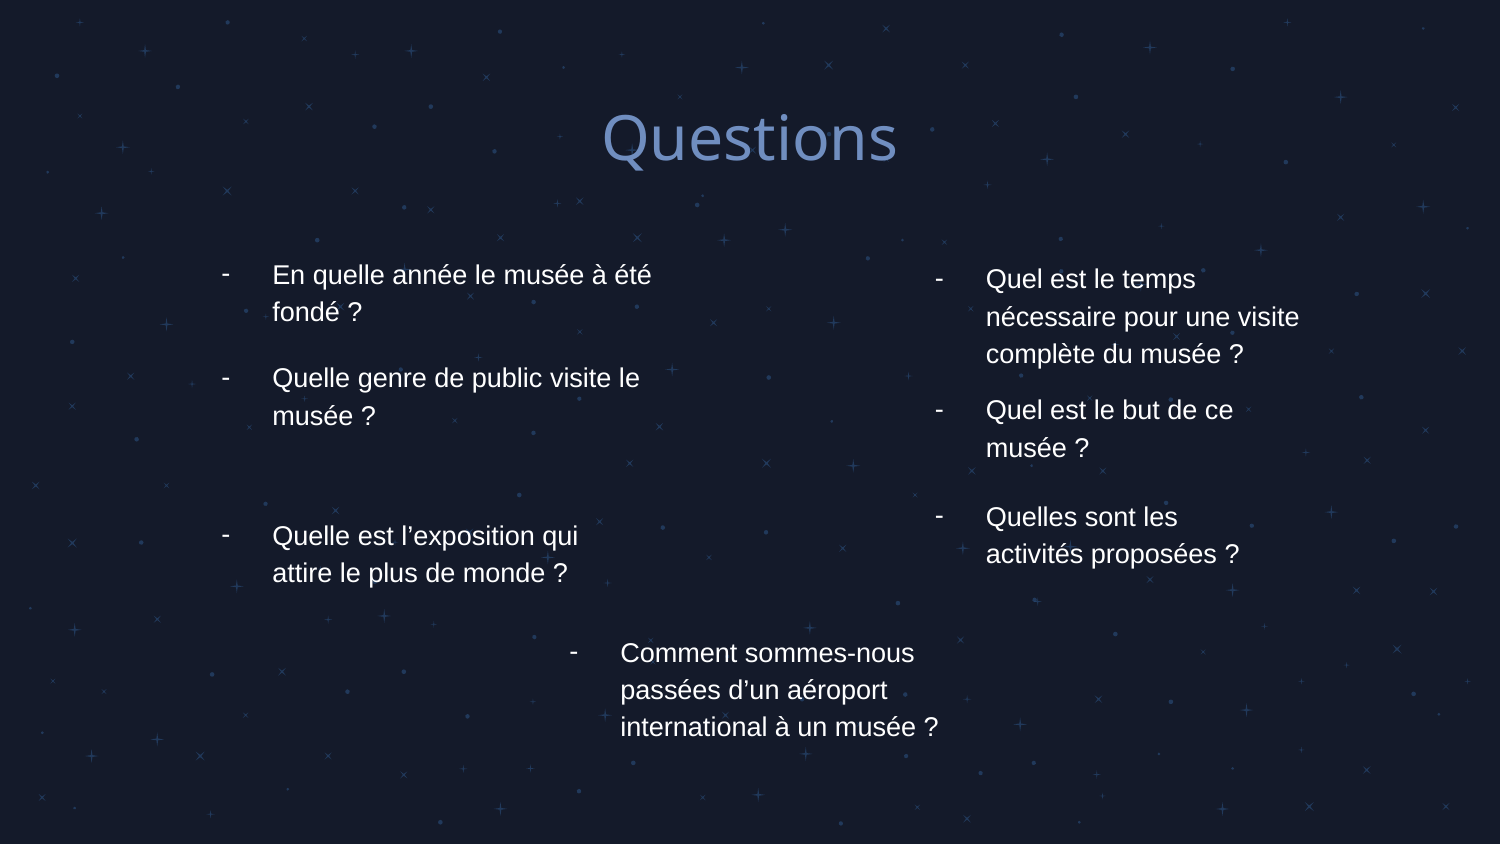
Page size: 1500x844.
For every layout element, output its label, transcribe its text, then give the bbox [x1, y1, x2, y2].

subtitle Quelle genre de public visite le musée ? [182, 340, 706, 504]
subtitle Quel est le but de ce musée ? [895, 372, 1281, 445]
title Questions [116, 88, 1383, 183]
text_box Comment sommes-nous passées d’un aéroport international à un musée ? [530, 615, 993, 758]
subtitle En quelle année le musée à été fondé ? [182, 237, 715, 309]
text_box Quelles sont les activités proposées ? [895, 479, 1281, 584]
subtitle Quelle est l’exposition qui attire le plus de monde ? [182, 498, 631, 593]
subtitle Quel est le temps nécessaire pour une visite complète du musée ? [895, 241, 1321, 314]
